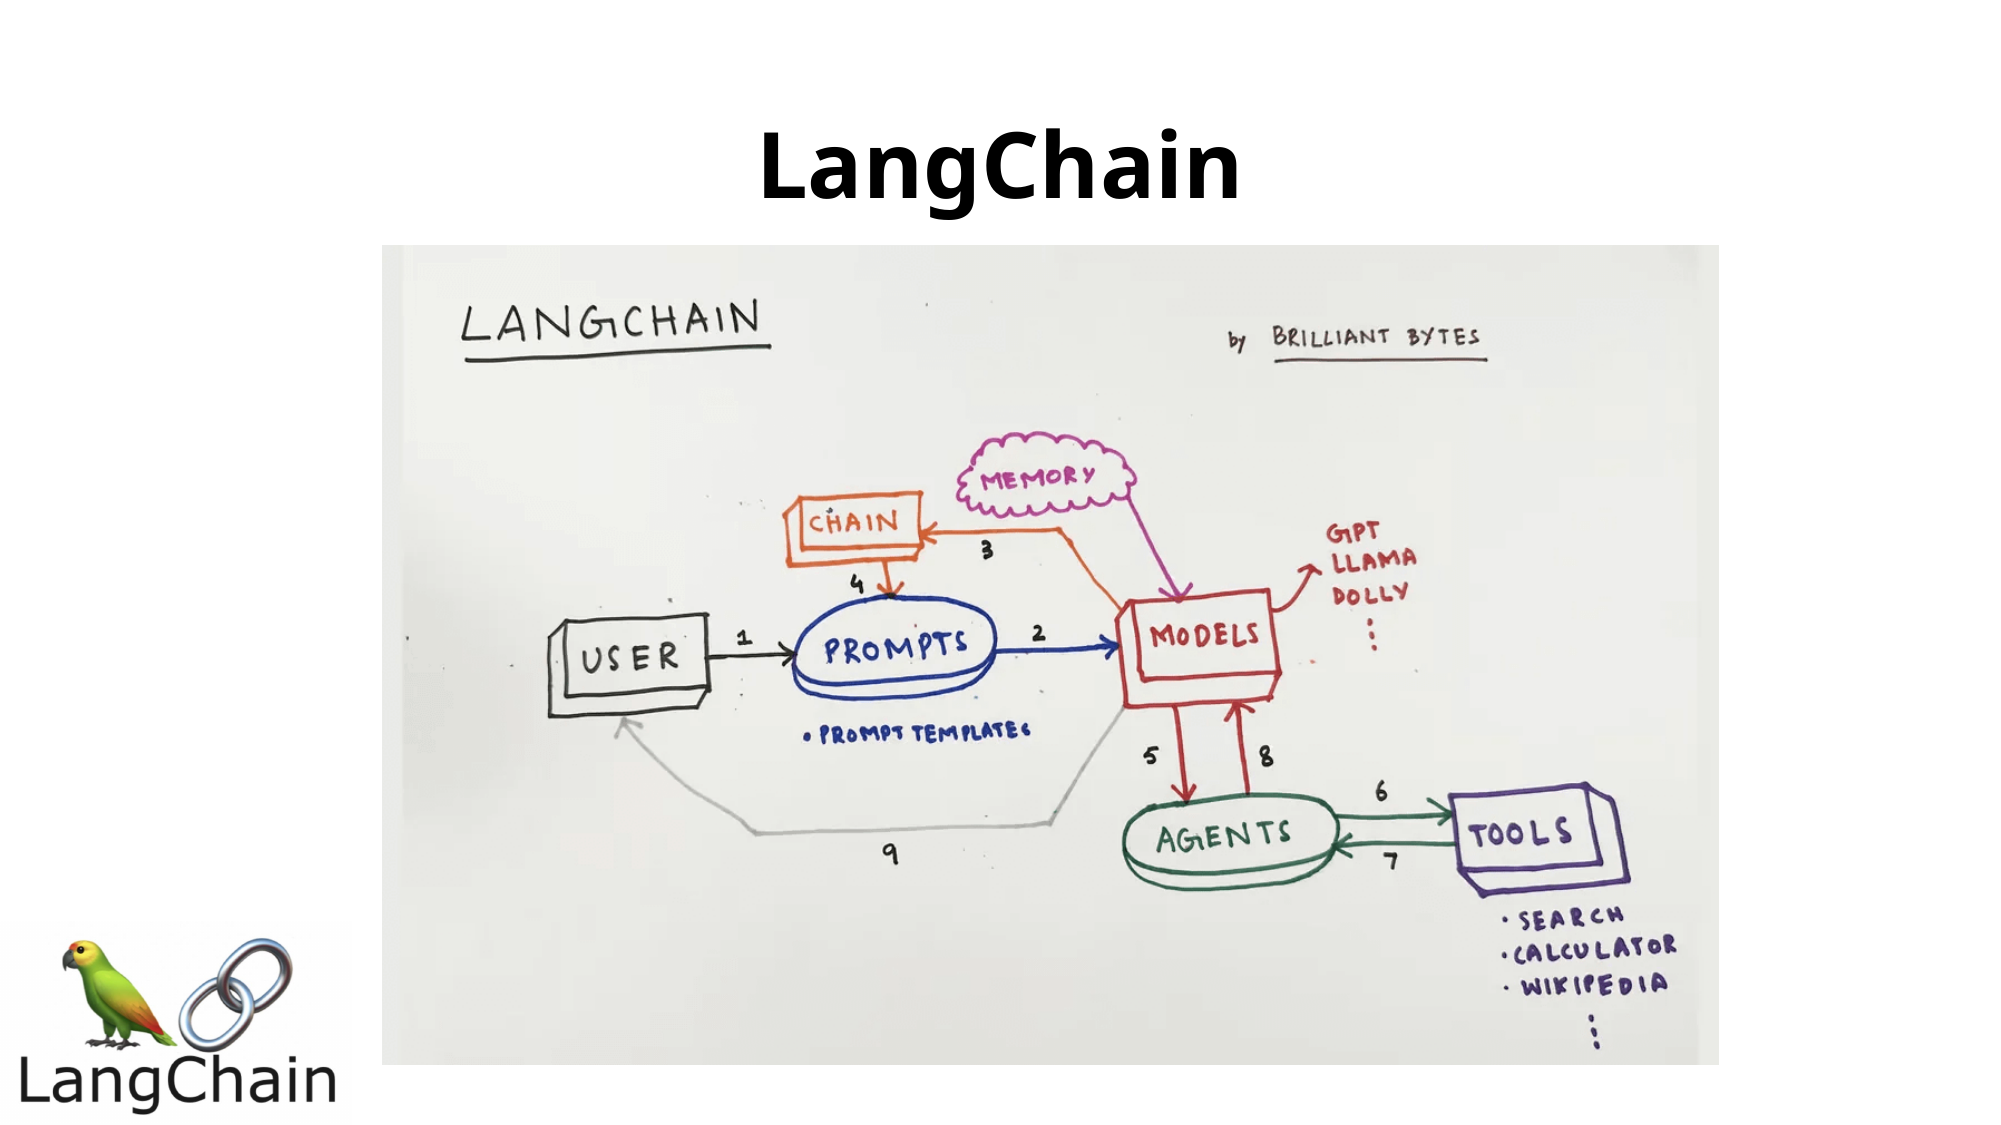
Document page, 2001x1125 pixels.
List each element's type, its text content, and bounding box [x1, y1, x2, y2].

picture [382, 245, 1719, 1065]
title LangChain [137, 59, 1863, 278]
picture [0, 921, 352, 1125]
